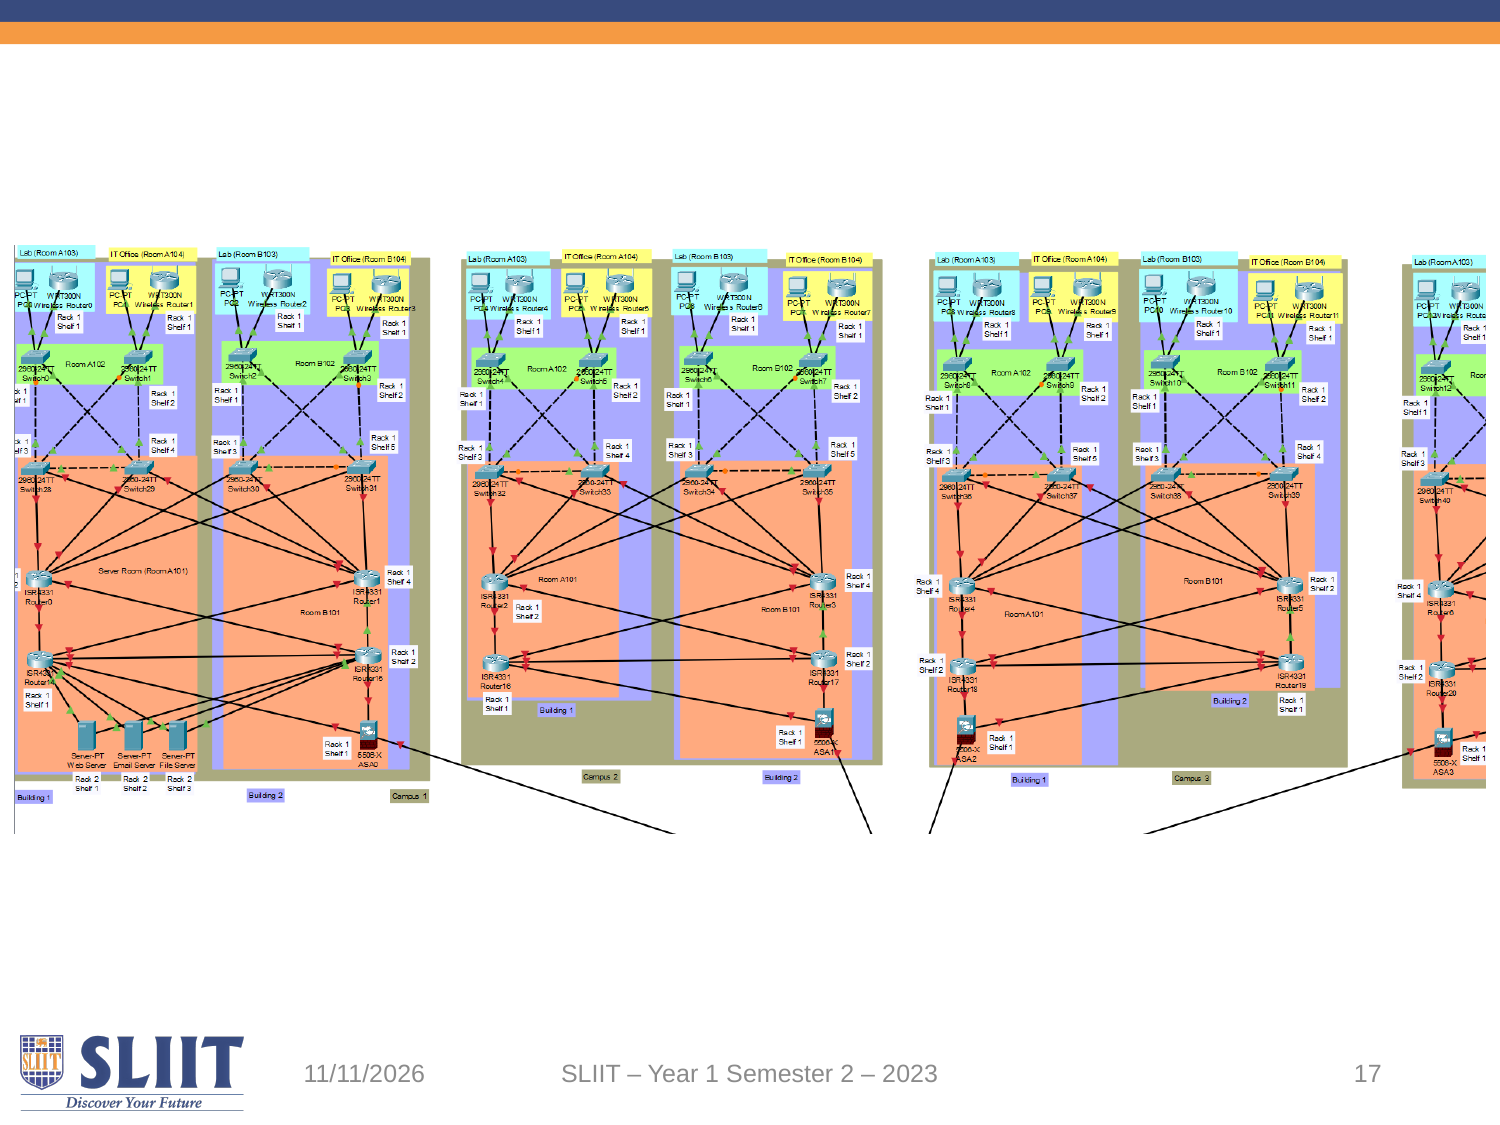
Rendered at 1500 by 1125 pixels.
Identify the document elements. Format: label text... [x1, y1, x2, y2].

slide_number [103, 1042, 441, 1103]
slide_number 17 [1059, 1042, 1397, 1103]
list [14, 245, 1486, 834]
footer SLIIT – Year 1 Semester 2 – 2023 [496, 1042, 1004, 1103]
picture [20, 1035, 244, 1111]
